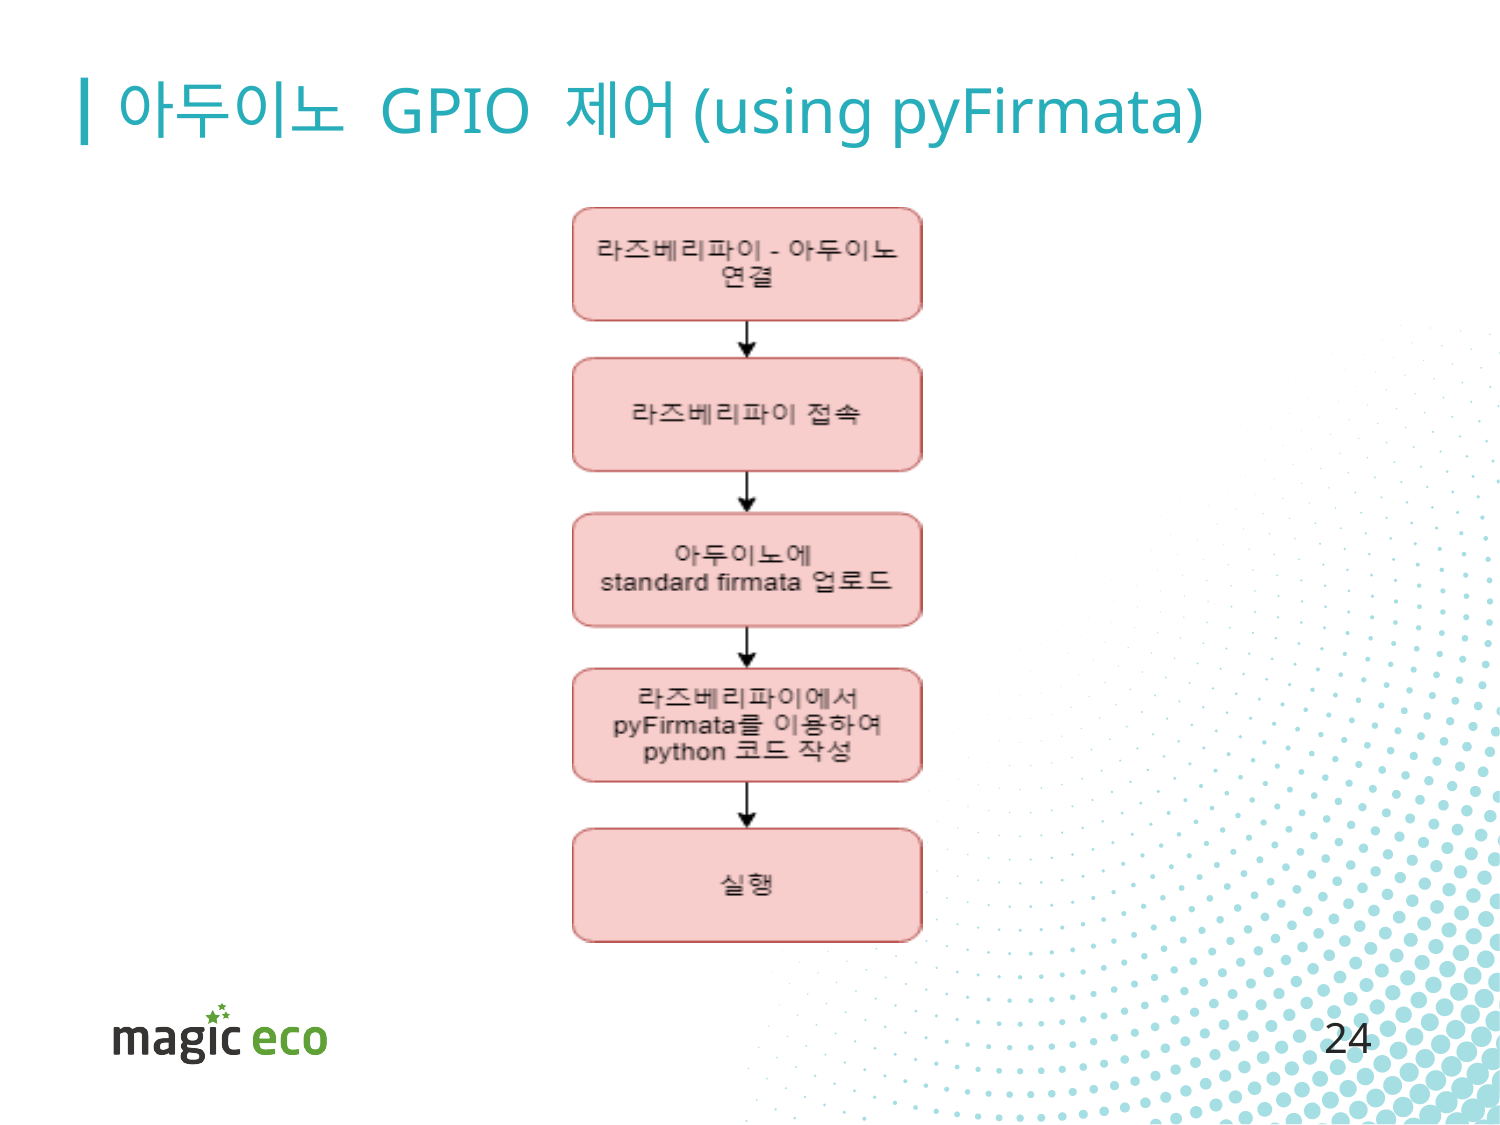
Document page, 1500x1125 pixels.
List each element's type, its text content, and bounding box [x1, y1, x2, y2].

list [572, 207, 923, 944]
title 아두이노 GPIO 제어(using pyFirmata) [105, 59, 1305, 168]
picture [0, 0, 1500, 1125]
